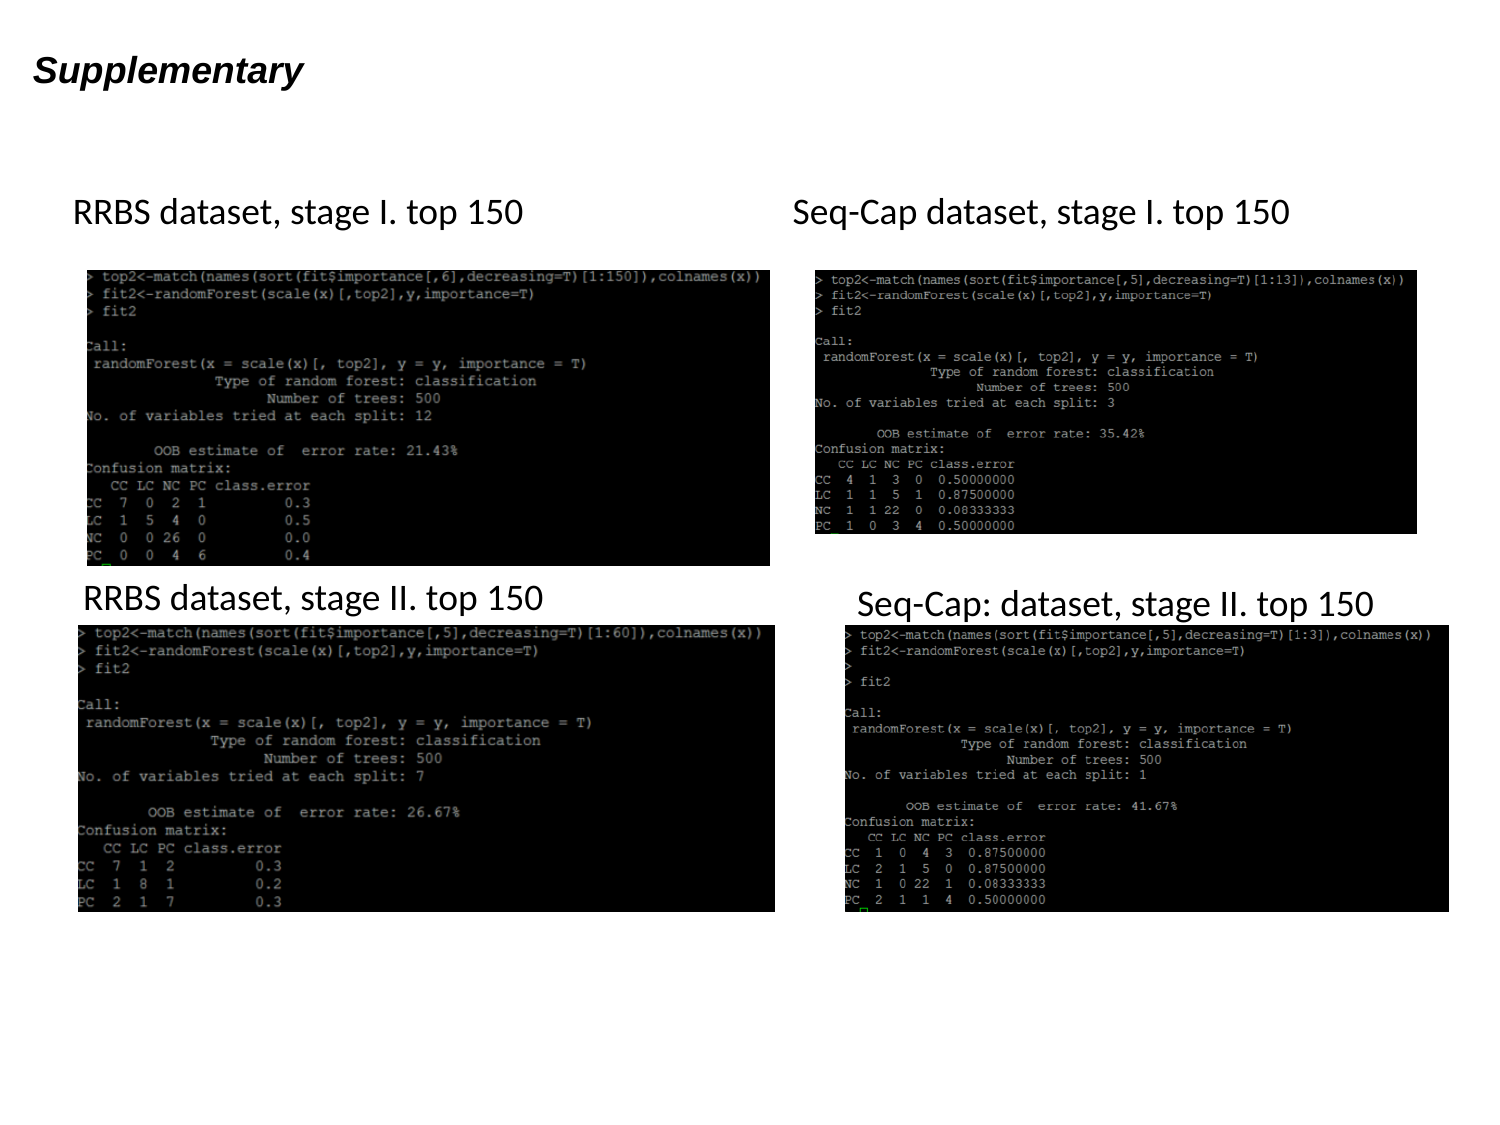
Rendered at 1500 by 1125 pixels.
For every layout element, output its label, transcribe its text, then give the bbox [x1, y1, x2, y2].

picture [87, 270, 770, 566]
text_box Seq-Cap: dataset, stage II. top 150 [842, 571, 1390, 632]
picture [78, 625, 775, 912]
text_box RRBS dataset, stage II. top 150 [68, 565, 559, 625]
text_box RRBS dataset, stage I. top 150 [58, 179, 539, 240]
text_box Seq-Cap dataset, stage I. top 150 [777, 179, 1306, 240]
picture [845, 625, 1449, 912]
picture [815, 270, 1417, 534]
text_box Supplementary [18, 0, 1477, 99]
